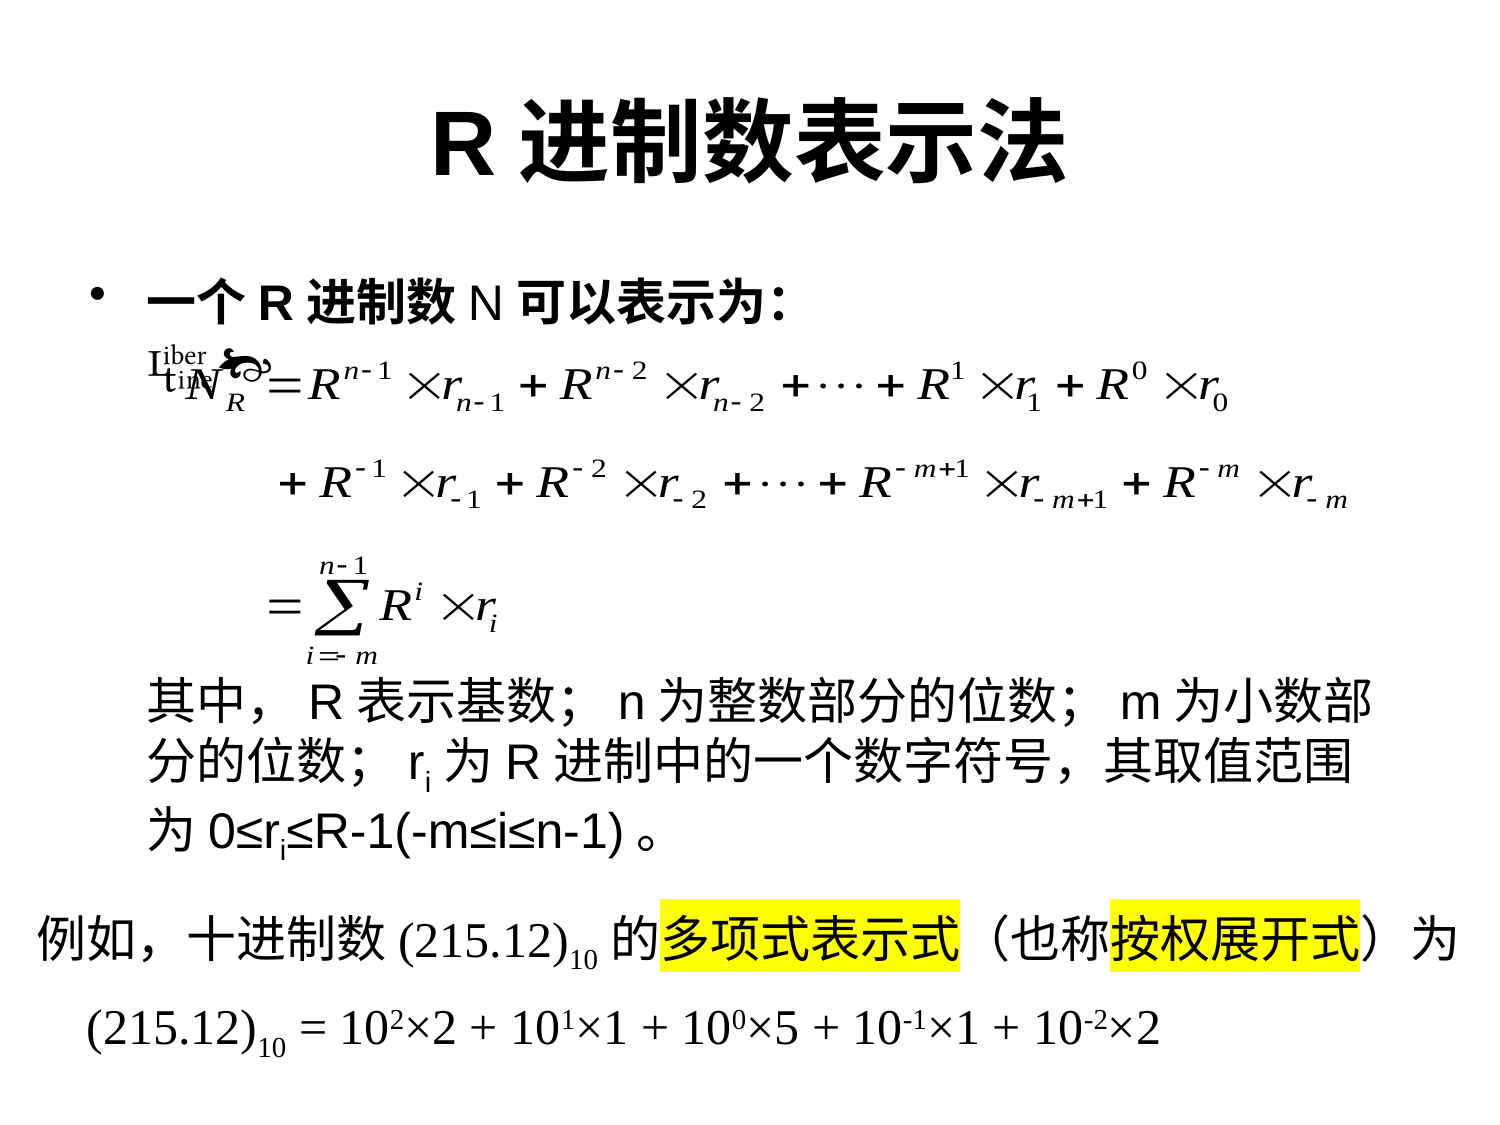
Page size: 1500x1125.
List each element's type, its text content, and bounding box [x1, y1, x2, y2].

list 一个R进制数N可以表示为：  其中，R表示基数；n为整数部分的位数；m为小数部分的位数；ri为R进制中的一个数字符号，其取值范围为0≤ri≤R-1(-m≤i≤n-1)。 [74, 262, 1413, 863]
title R进制数表示法 [74, 44, 1426, 233]
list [174, 349, 1363, 675]
text_box (215.12)10 = 102×2 + 101×1 + 100×5 + 10-1×1 + 10-2×2 [71, 987, 1303, 1071]
text_box 例如，十进制数(215.12)10的多项式表示式（也称按权展开式）为 [0, 899, 1487, 983]
